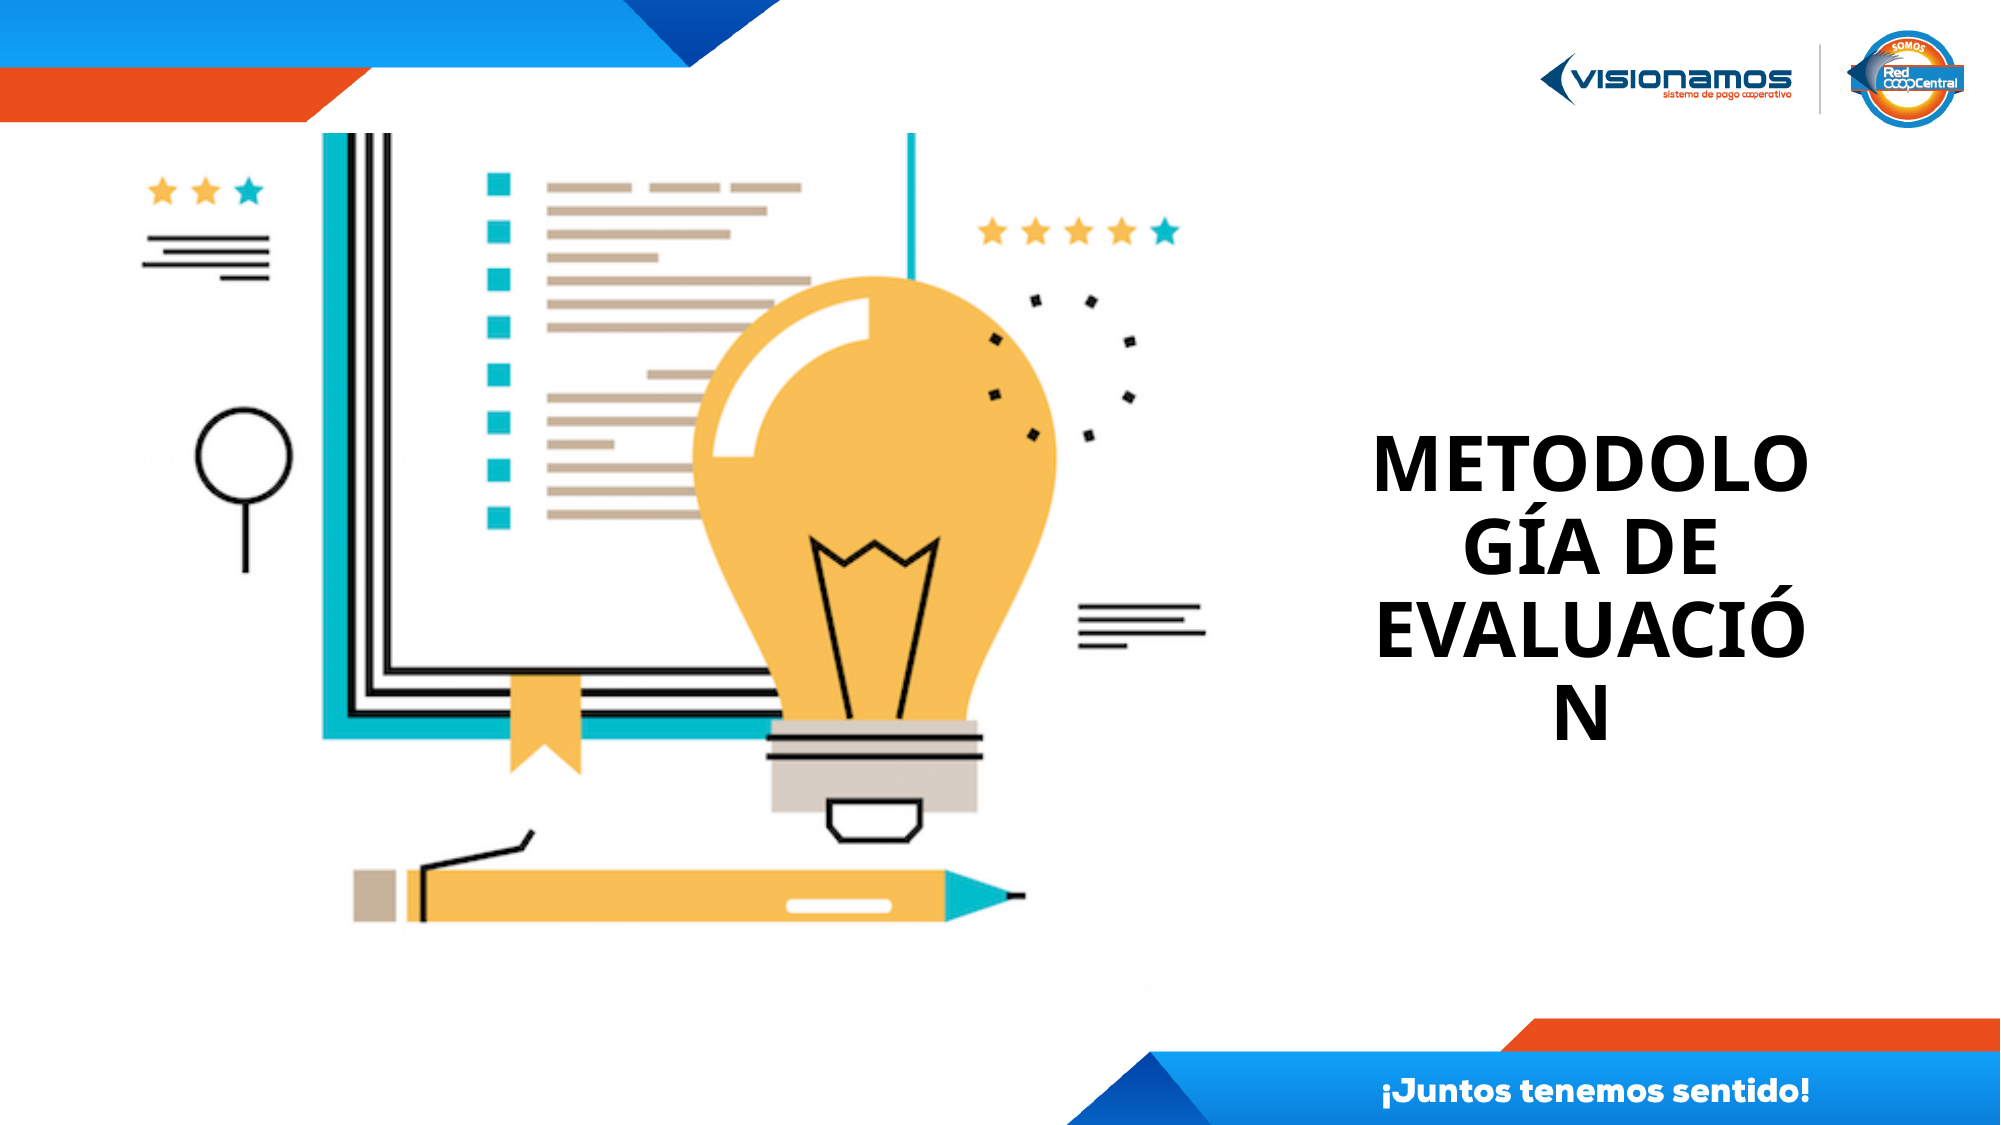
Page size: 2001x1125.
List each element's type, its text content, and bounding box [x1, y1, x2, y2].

picture [0, 0, 2000, 1125]
title METODOLOGÍA DE EVALUACIÓN [1333, 133, 1849, 1049]
